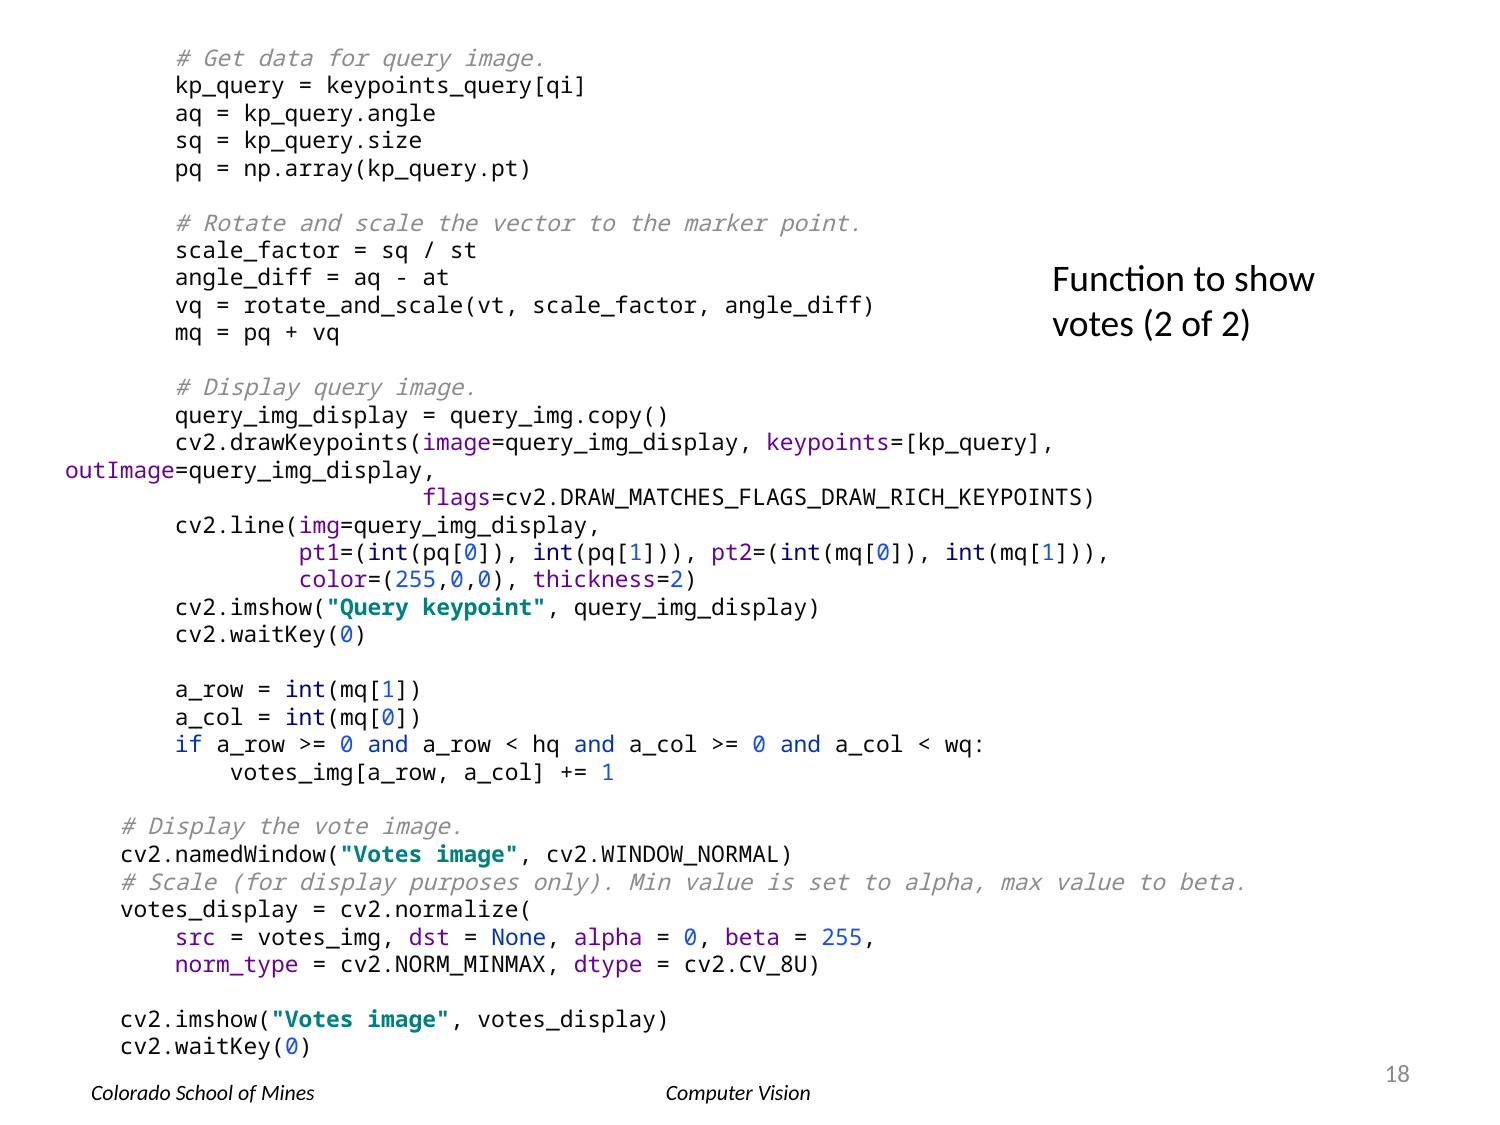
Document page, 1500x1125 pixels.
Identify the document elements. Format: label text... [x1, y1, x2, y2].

text_box # Get data for query image. kp_query = keypoints_query[qi] aq = kp_query.angle sq = kp_query.size pq = np.array(kp_query.pt) # Rotate and scale the vector to the marker point. scale_factor = sq / st angle_diff = aq - at vq = rotate_and_scale(vt, scale_factor, angle_diff) mq = pq + vq # Display query image. query_img_display = query_img.copy() cv2.drawKeypoints(image=query_img_display, keypoints=[kp_query], outImage=query_img_display, flags=cv2.DRAW_MATCHES_FLAGS_DRAW_RICH_KEYPOINTS) cv2.line(img=query_img_display, pt1=(int(pq[0]), int(pq[1])), pt2=(int(mq[0]), int(mq[1])), color=(255,0,0), thickness=2) cv2.imshow("Query keypoint", query_img_display) cv2.waitKey(0) a_row = int(mq[1]) a_col = int(mq[0]) if a_row >= 0 and a_row < hq and a_col >= 0 and a_col < wq: votes_img[a_row, a_col] += 1 # Display the vote image. cv2.namedWindow("Votes image", cv2.WINDOW_NORMAL) # Scale (for display purposes only). Min value is set to alpha, max value to beta. votes_display = cv2.normalize( src = votes_img, dst = None, alpha = 0, beta = 255, norm_type = cv2.NORM_MINMAX, dtype = cv2.CV_8U) cv2.imshow("Votes image", votes_display) cv2.waitKey(0) [49, 35, 1386, 1067]
slide_number 18 [1074, 1042, 1425, 1103]
text_box Function to show votes (2 of 2) [1037, 246, 1388, 352]
